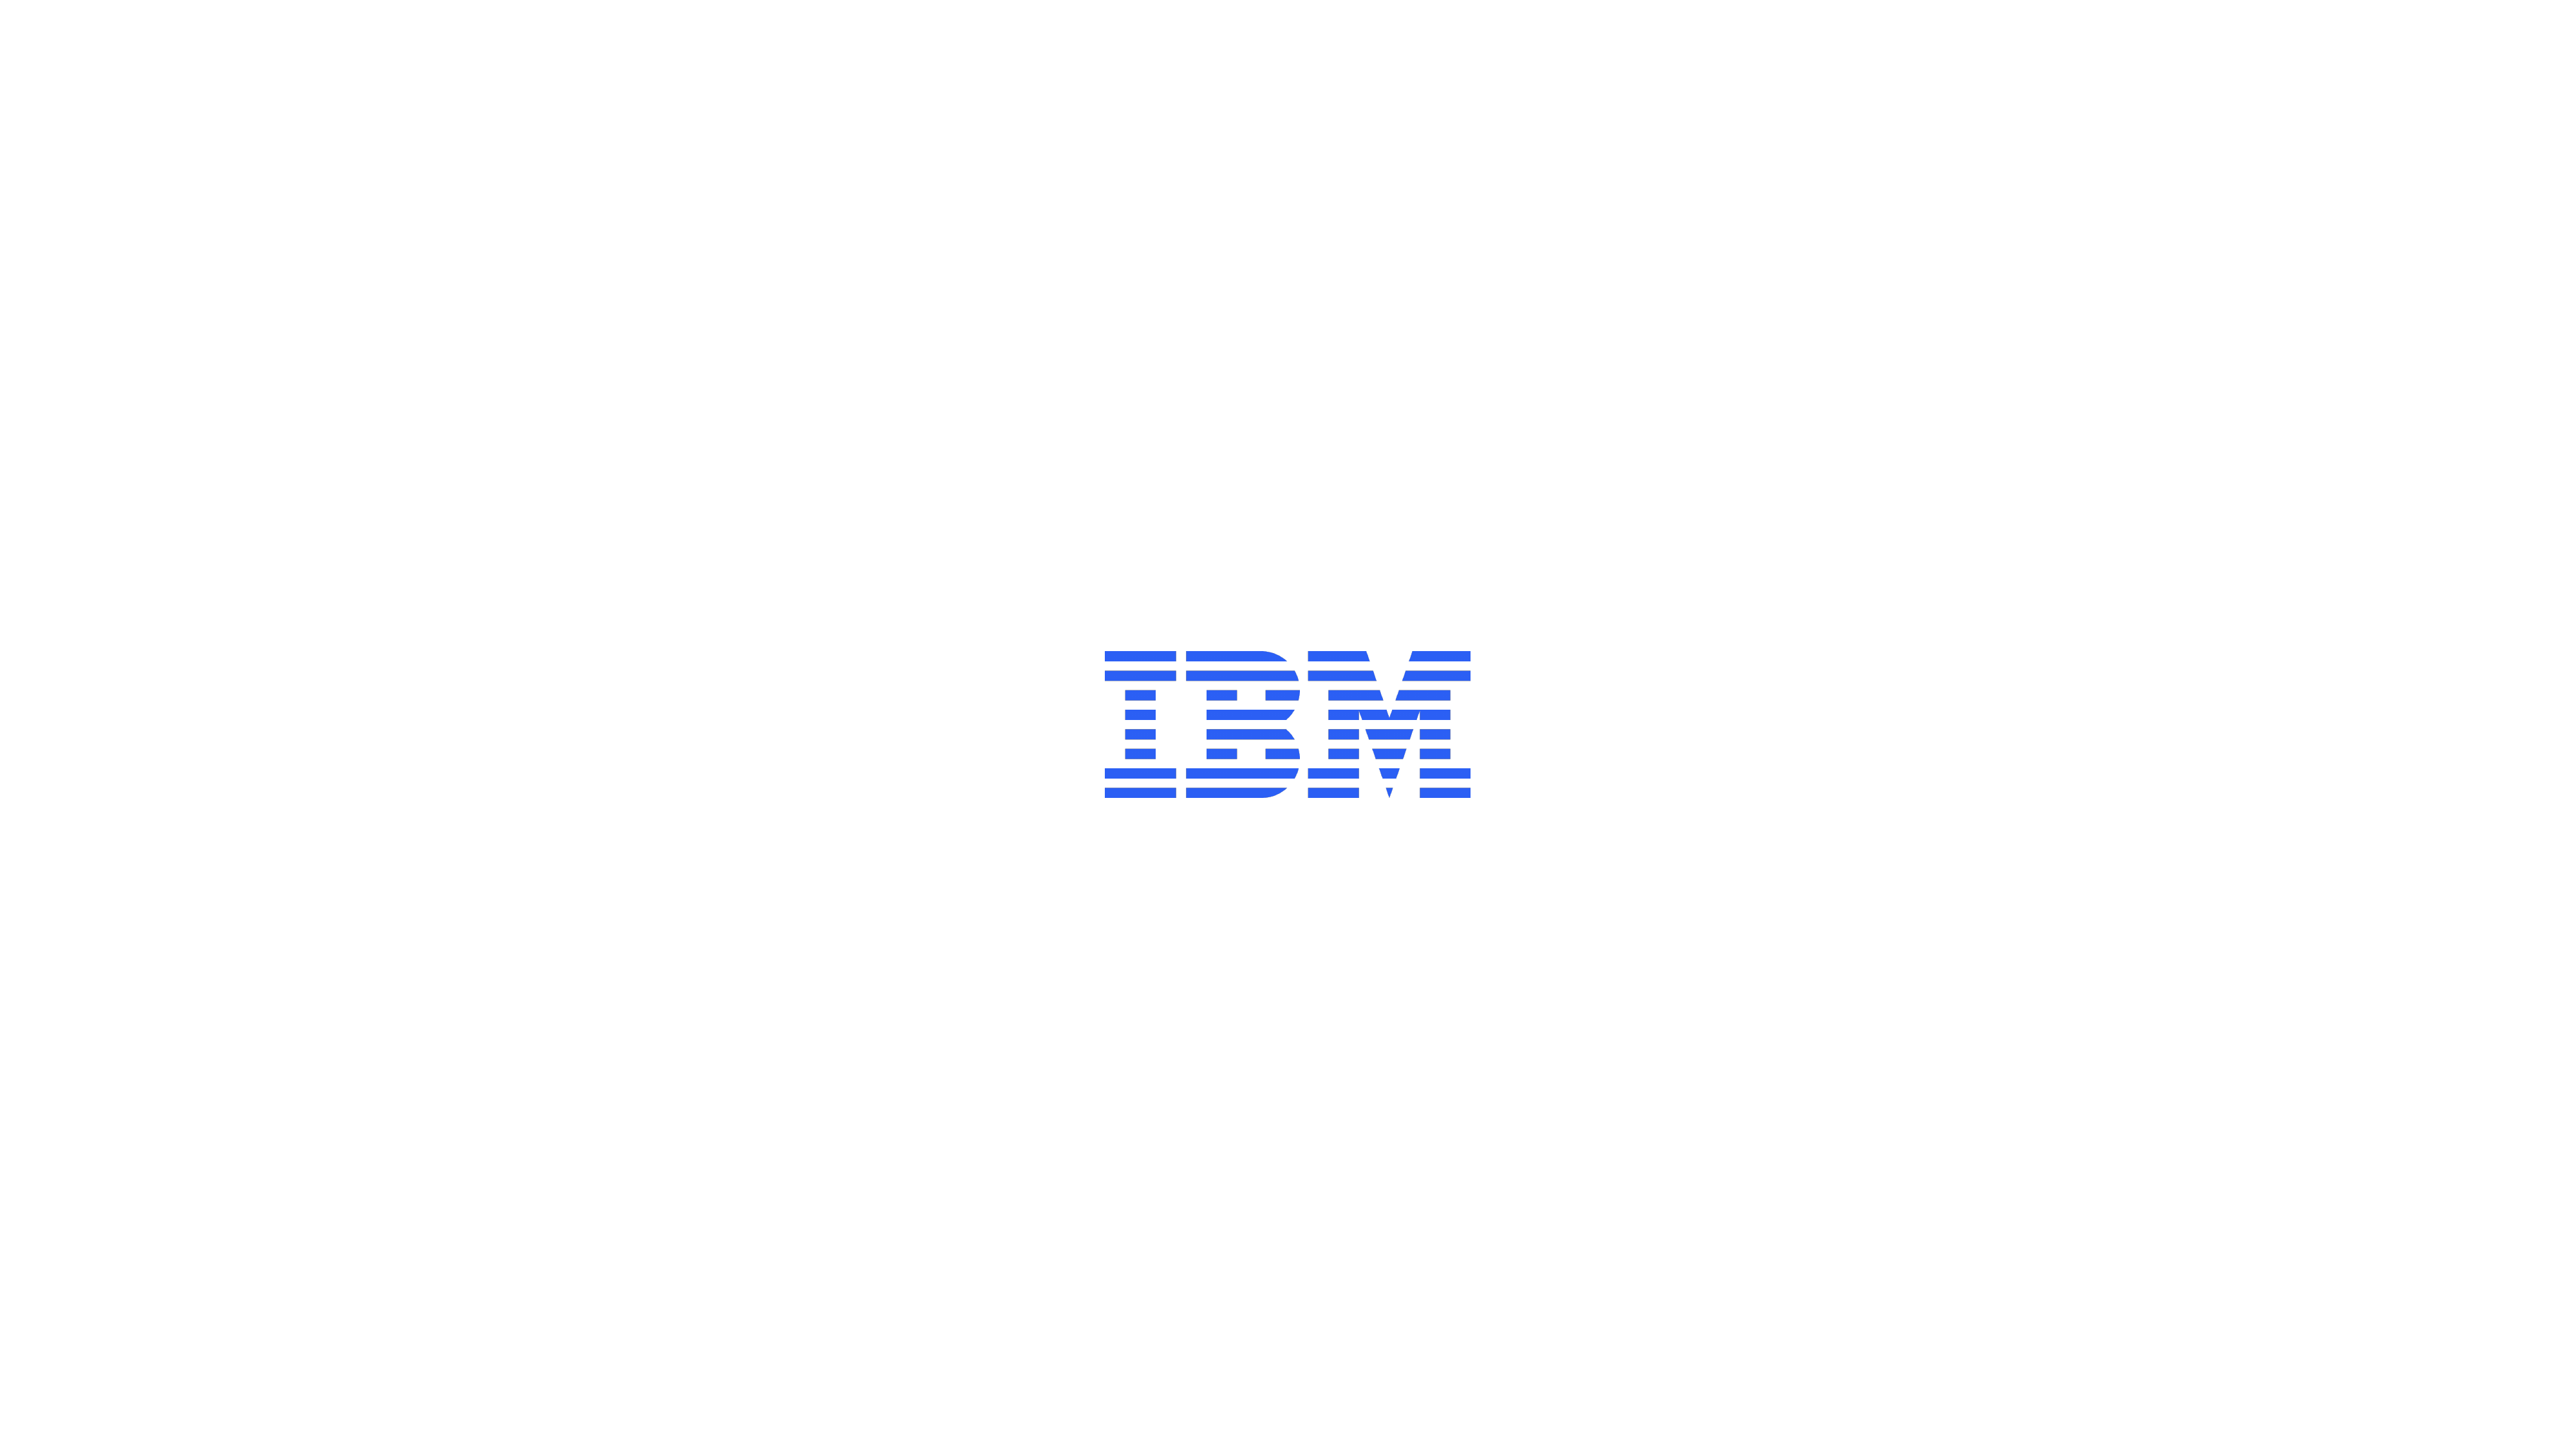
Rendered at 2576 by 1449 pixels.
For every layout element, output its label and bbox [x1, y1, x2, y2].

picture [1105, 651, 1471, 798]
